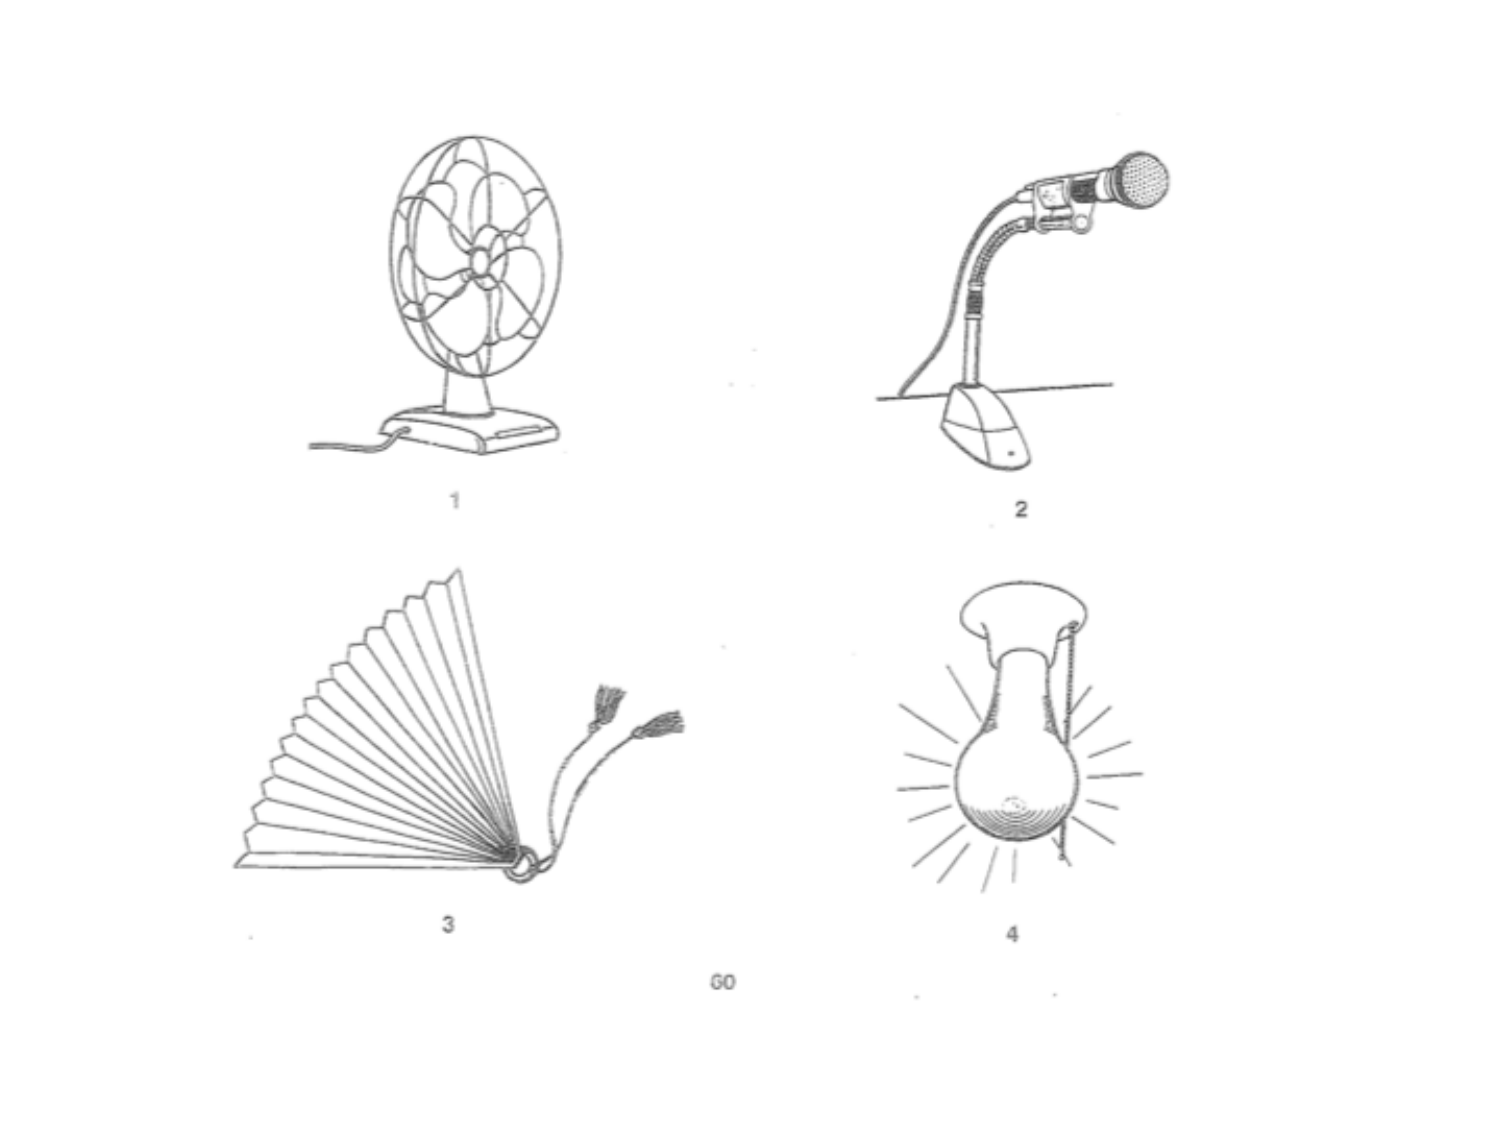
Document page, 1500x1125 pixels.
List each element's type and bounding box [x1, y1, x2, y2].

picture [222, 112, 1276, 1011]
